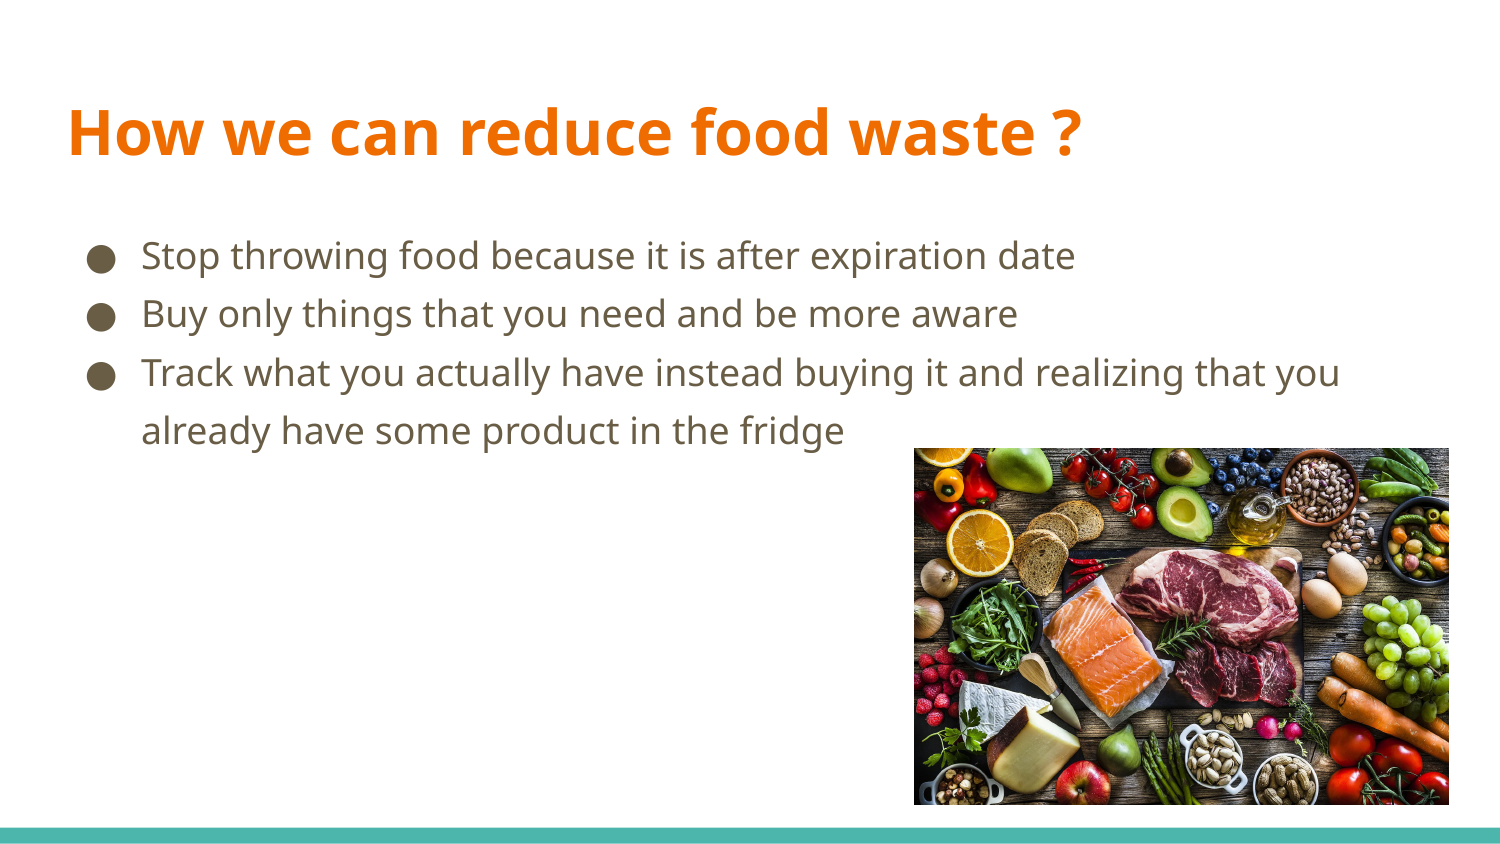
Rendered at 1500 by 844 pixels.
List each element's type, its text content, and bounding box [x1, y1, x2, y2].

list Stop throwing food because it is after expiration date Buy only things that you need and be more aware Track what you actually have instead buying it and realizing that you already have some product in the fridge [51, 206, 1449, 749]
title How we can reduce food waste ? [51, 72, 1449, 189]
picture [914, 447, 1450, 805]
